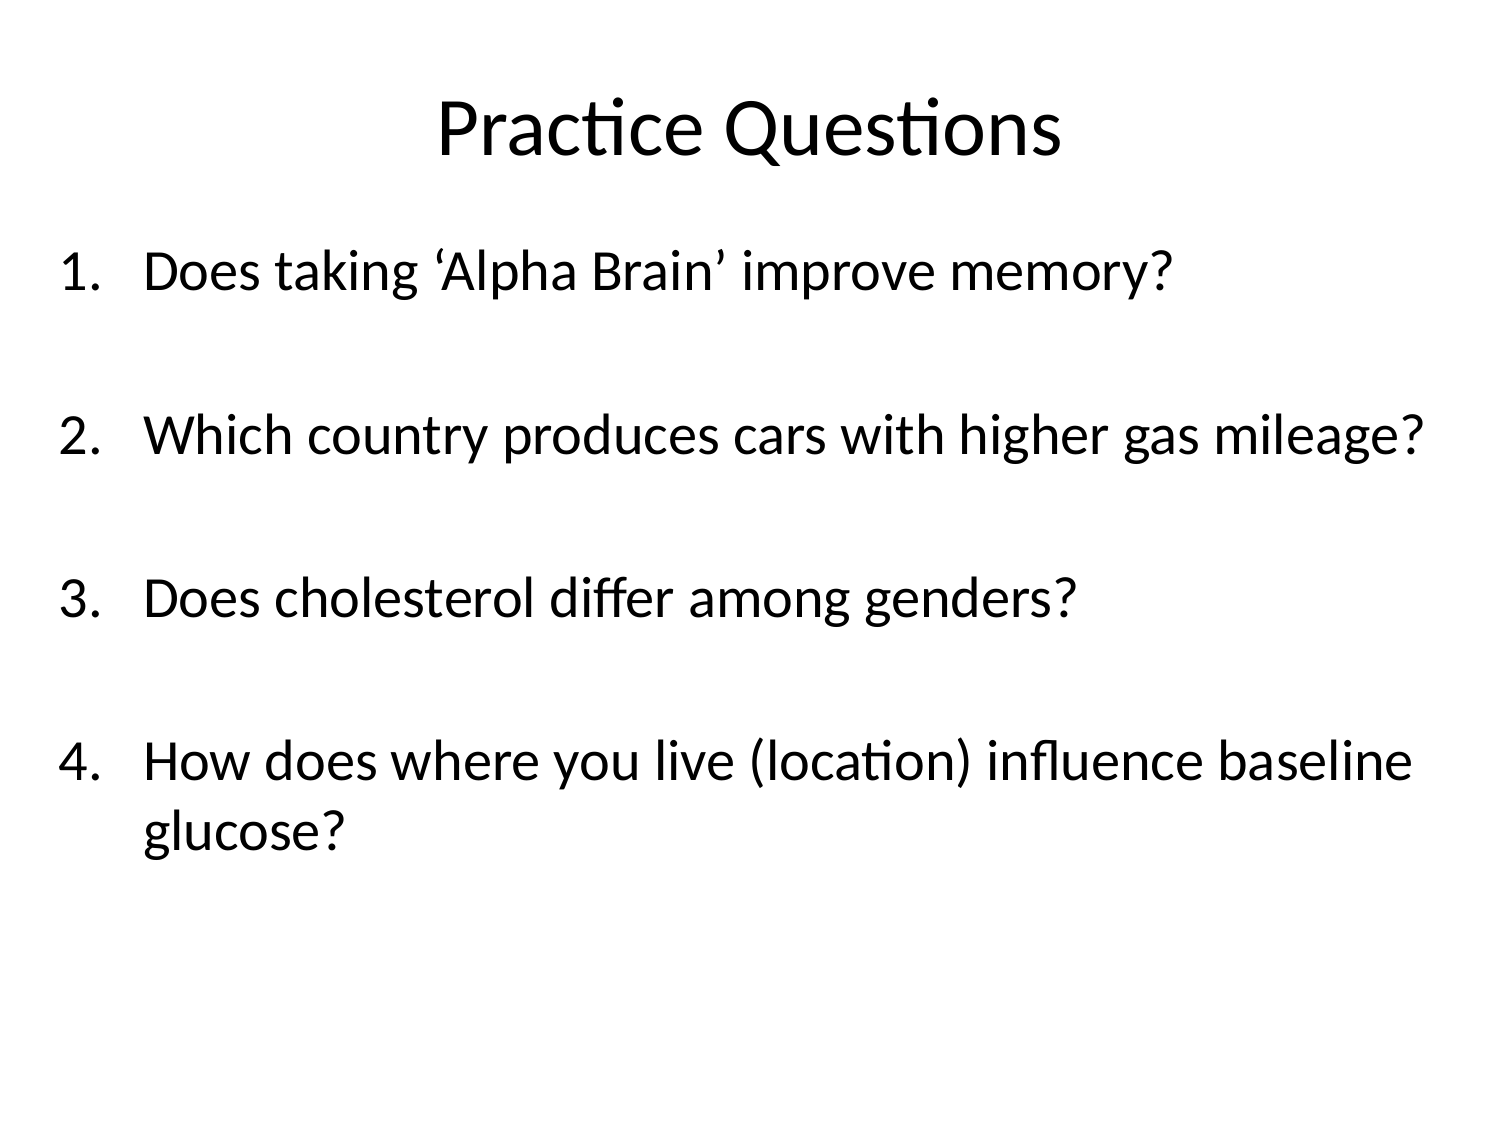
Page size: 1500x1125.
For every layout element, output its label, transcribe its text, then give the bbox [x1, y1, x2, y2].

title Practice Questions [75, 45, 1425, 200]
list Does taking ‘Alpha Brain’ improve memory? Which country produces cars with higher gas mileage? Does cholesterol differ among genders? How does where you live (location) influence baseline glucose? [43, 224, 1457, 1063]
